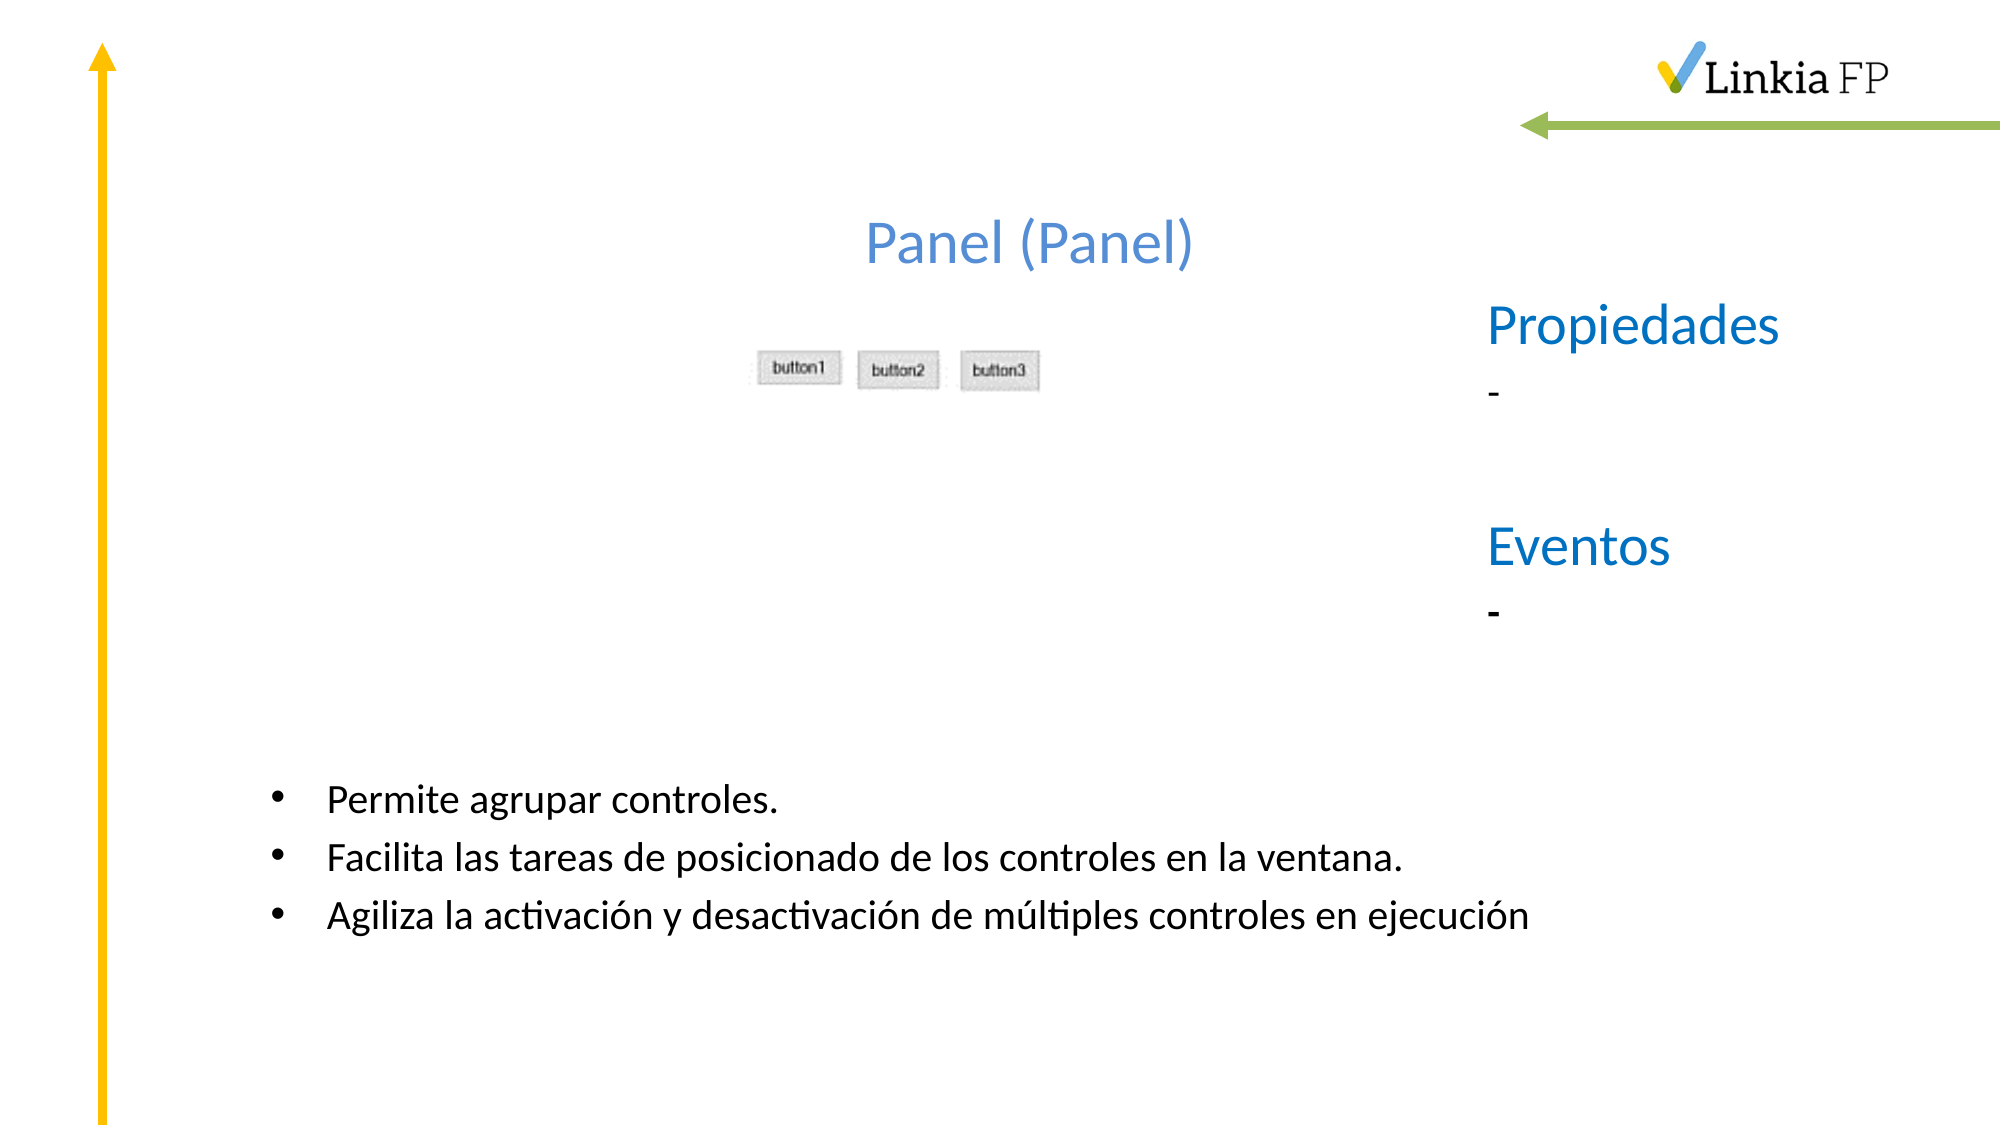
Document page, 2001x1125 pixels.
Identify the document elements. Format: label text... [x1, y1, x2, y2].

title Panel (Panel) [353, 174, 1709, 303]
picture [1649, 39, 1900, 95]
text_box Permite agrupar controles. Facilita las tareas de posicionado de los controles en la ventana. Agiliza la activación y desactivación de múltiples controles en ejecución [255, 763, 1567, 946]
text_box Propiedades - [1472, 278, 1957, 516]
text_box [656, 333, 1189, 729]
text_box Eventos - [1472, 516, 1886, 716]
